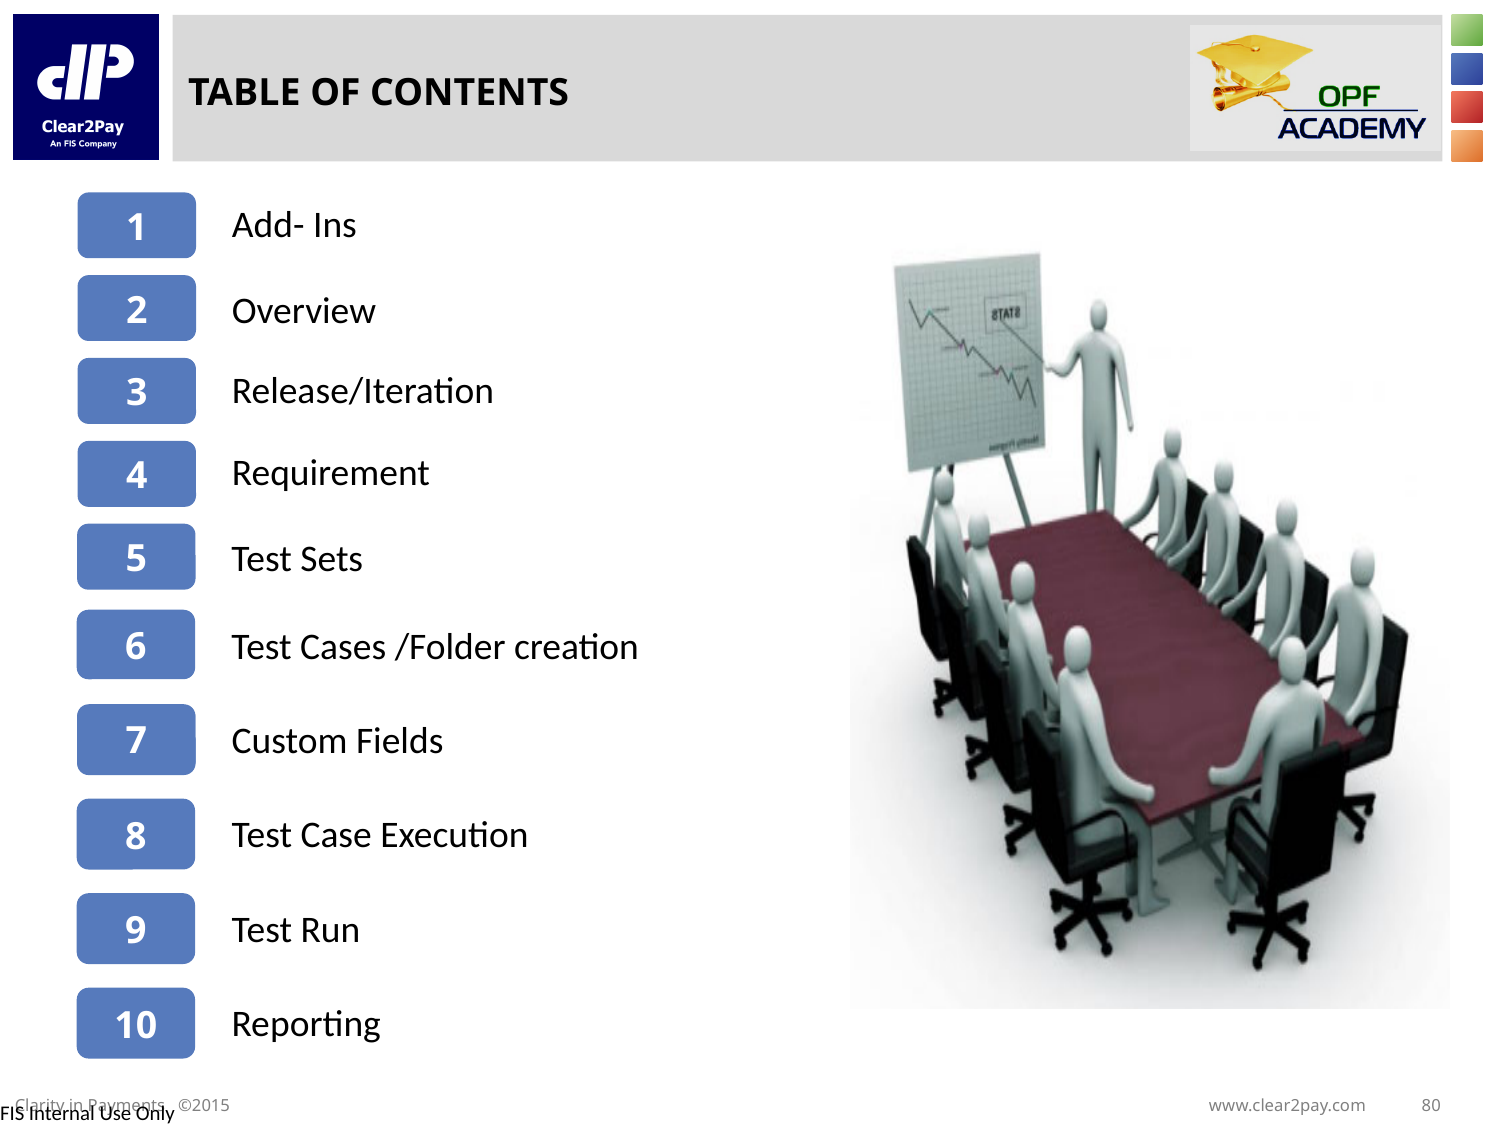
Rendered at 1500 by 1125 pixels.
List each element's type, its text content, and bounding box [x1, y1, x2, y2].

text_box 7 [77, 704, 196, 774]
text_box Custom Fields [213, 704, 844, 774]
text_box Test Cases /Folder creation [212, 609, 844, 680]
text_box Test Run [213, 891, 844, 963]
picture [1190, 25, 1441, 151]
text_box 8 [76, 798, 196, 870]
picture [849, 212, 1451, 1011]
picture [13, 14, 159, 160]
text_box 10 [76, 987, 196, 1059]
text_box Reporting [213, 986, 1429, 1058]
text_box 6 [76, 609, 196, 680]
title TABLE OF CONTENTS [173, 25, 1189, 155]
text_box Test Case Execution [213, 797, 844, 869]
text_box 9 [76, 893, 196, 965]
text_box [76, 192, 1429, 590]
